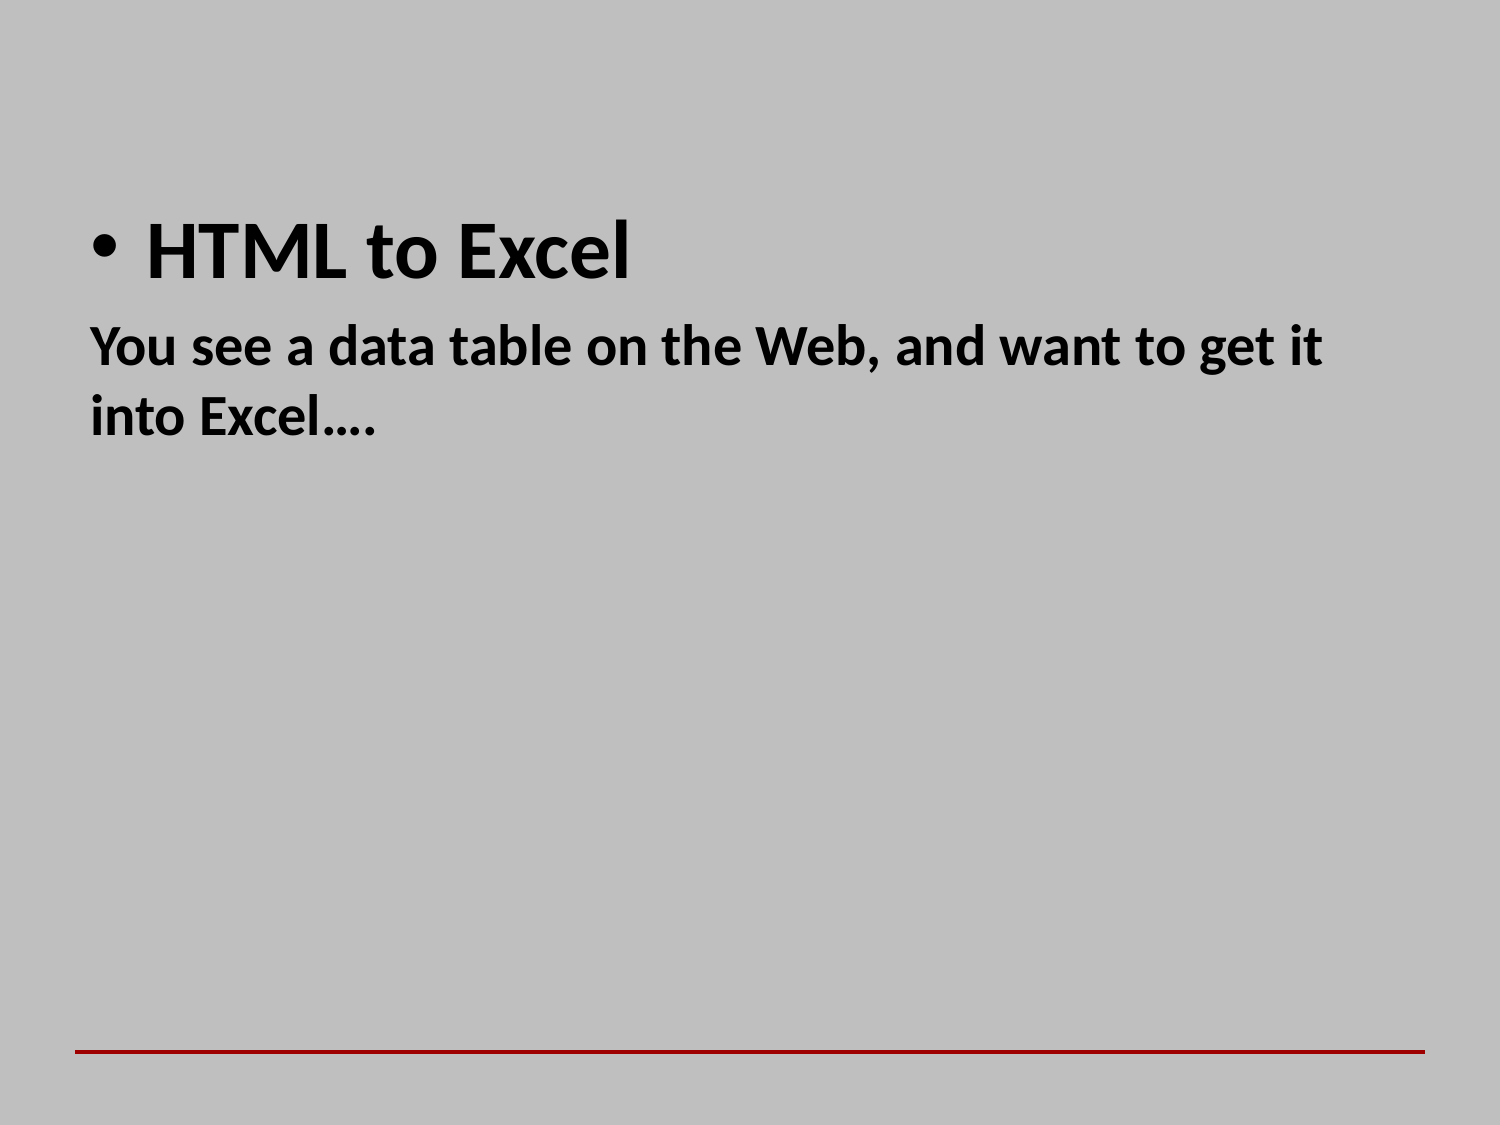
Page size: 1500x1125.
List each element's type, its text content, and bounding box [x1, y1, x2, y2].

footer [512, 1042, 988, 1103]
list HTML to Excel You see a data table on the Web, and want to get it into Excel…. [75, 187, 1425, 1005]
